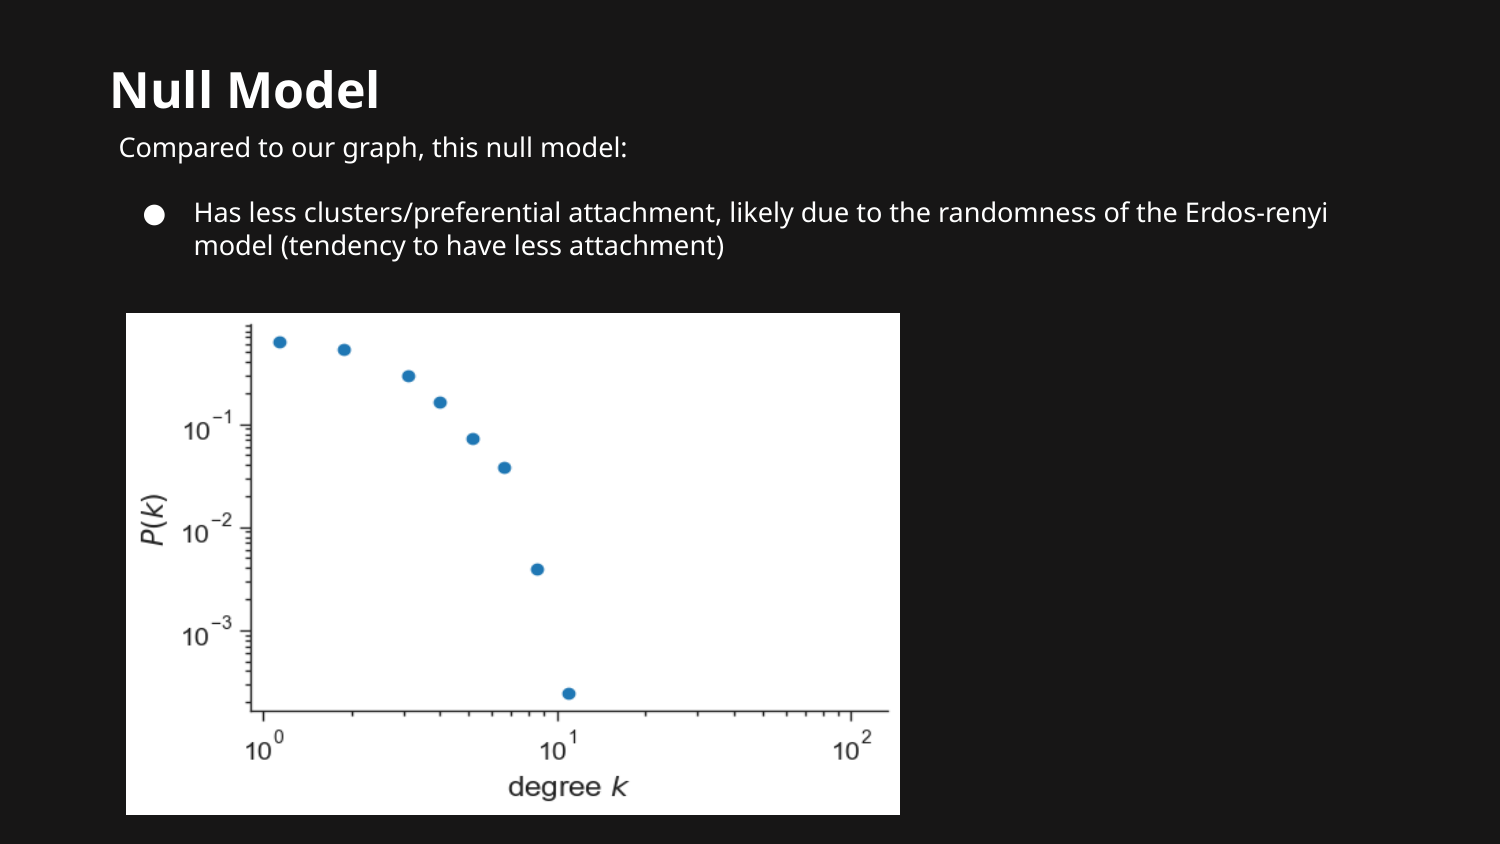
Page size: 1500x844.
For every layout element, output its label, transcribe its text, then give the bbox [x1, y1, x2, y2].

text_box Compared to our graph, this null model: Has less clusters/preferential attachment, likely due to the randomness of the Erdos-renyi model (tendency to have less attachment) [107, 125, 1393, 309]
picture [126, 313, 900, 816]
text_box Null Model [98, 53, 760, 125]
